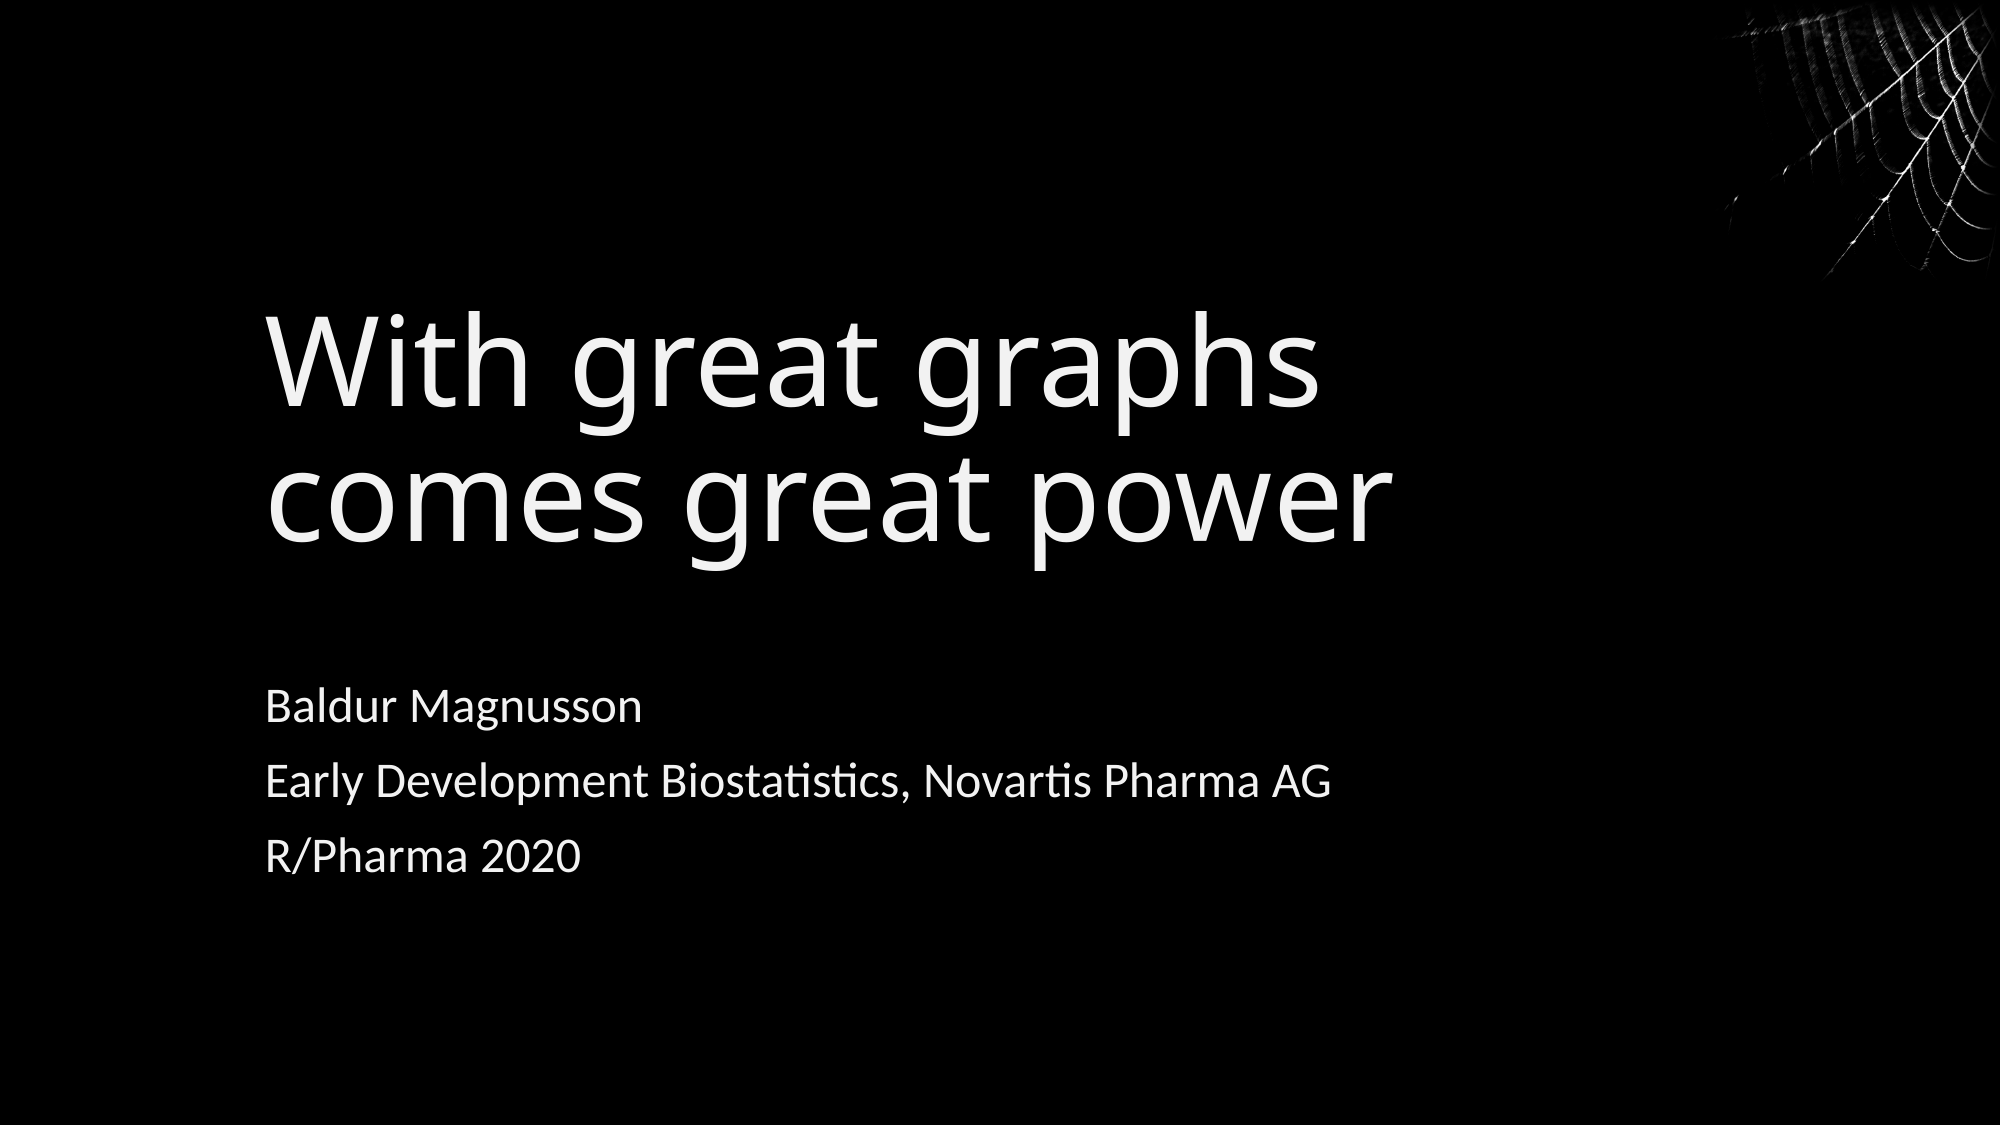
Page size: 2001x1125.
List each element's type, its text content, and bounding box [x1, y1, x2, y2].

subtitle Baldur Magnusson Early Development Biostatistics, Novartis Pharma AG R/Pharma 2020 [249, 590, 1794, 902]
picture [1709, 0, 1999, 284]
title With great graphs comes great power [249, 184, 1750, 576]
